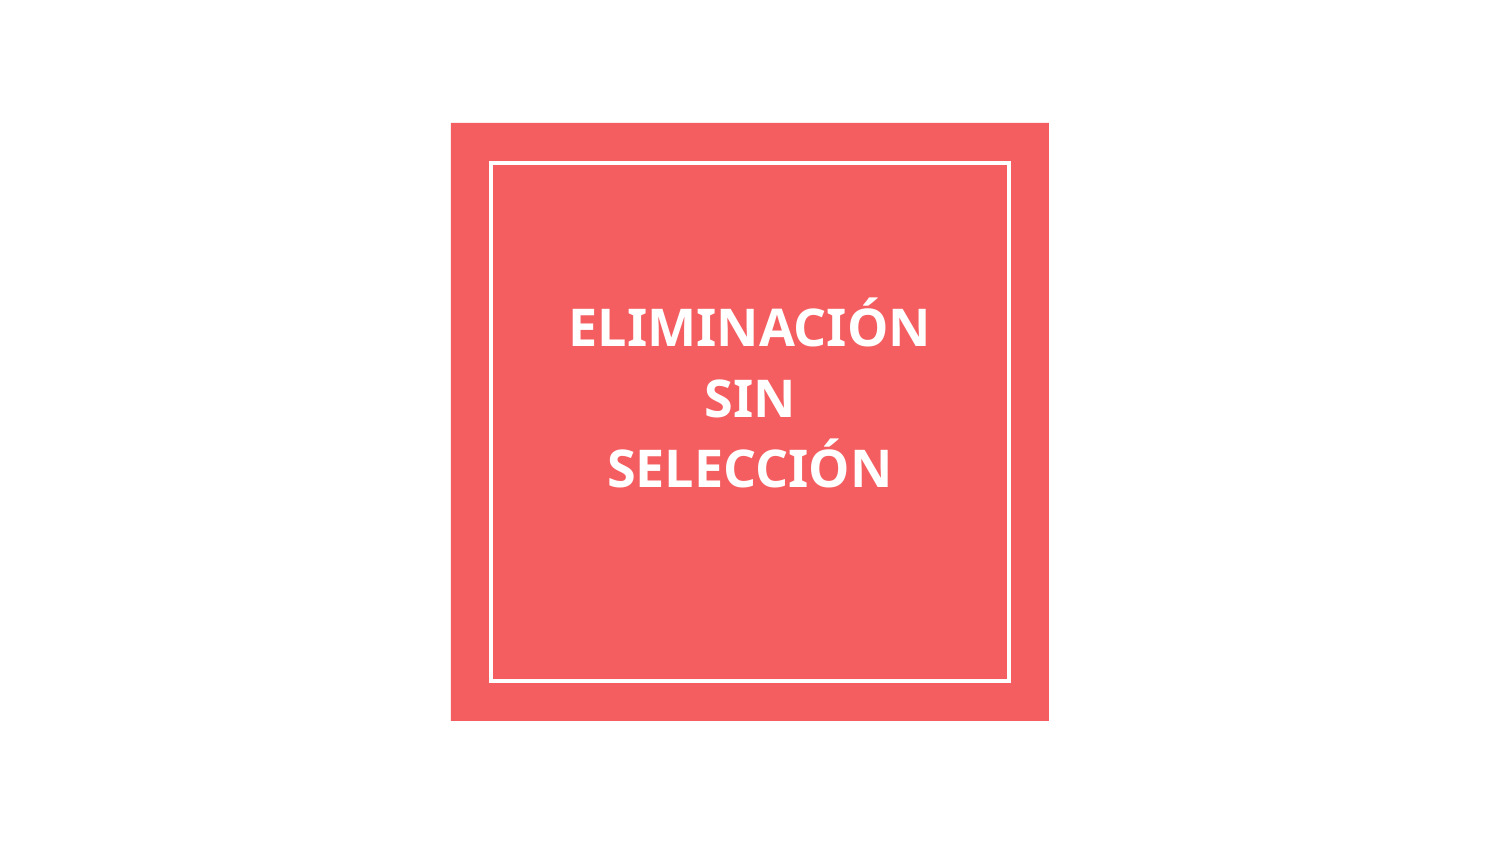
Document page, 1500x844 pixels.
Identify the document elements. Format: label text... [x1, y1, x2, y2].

title ELIMINACIÓN SIN SELECCIÓN [507, 266, 993, 527]
